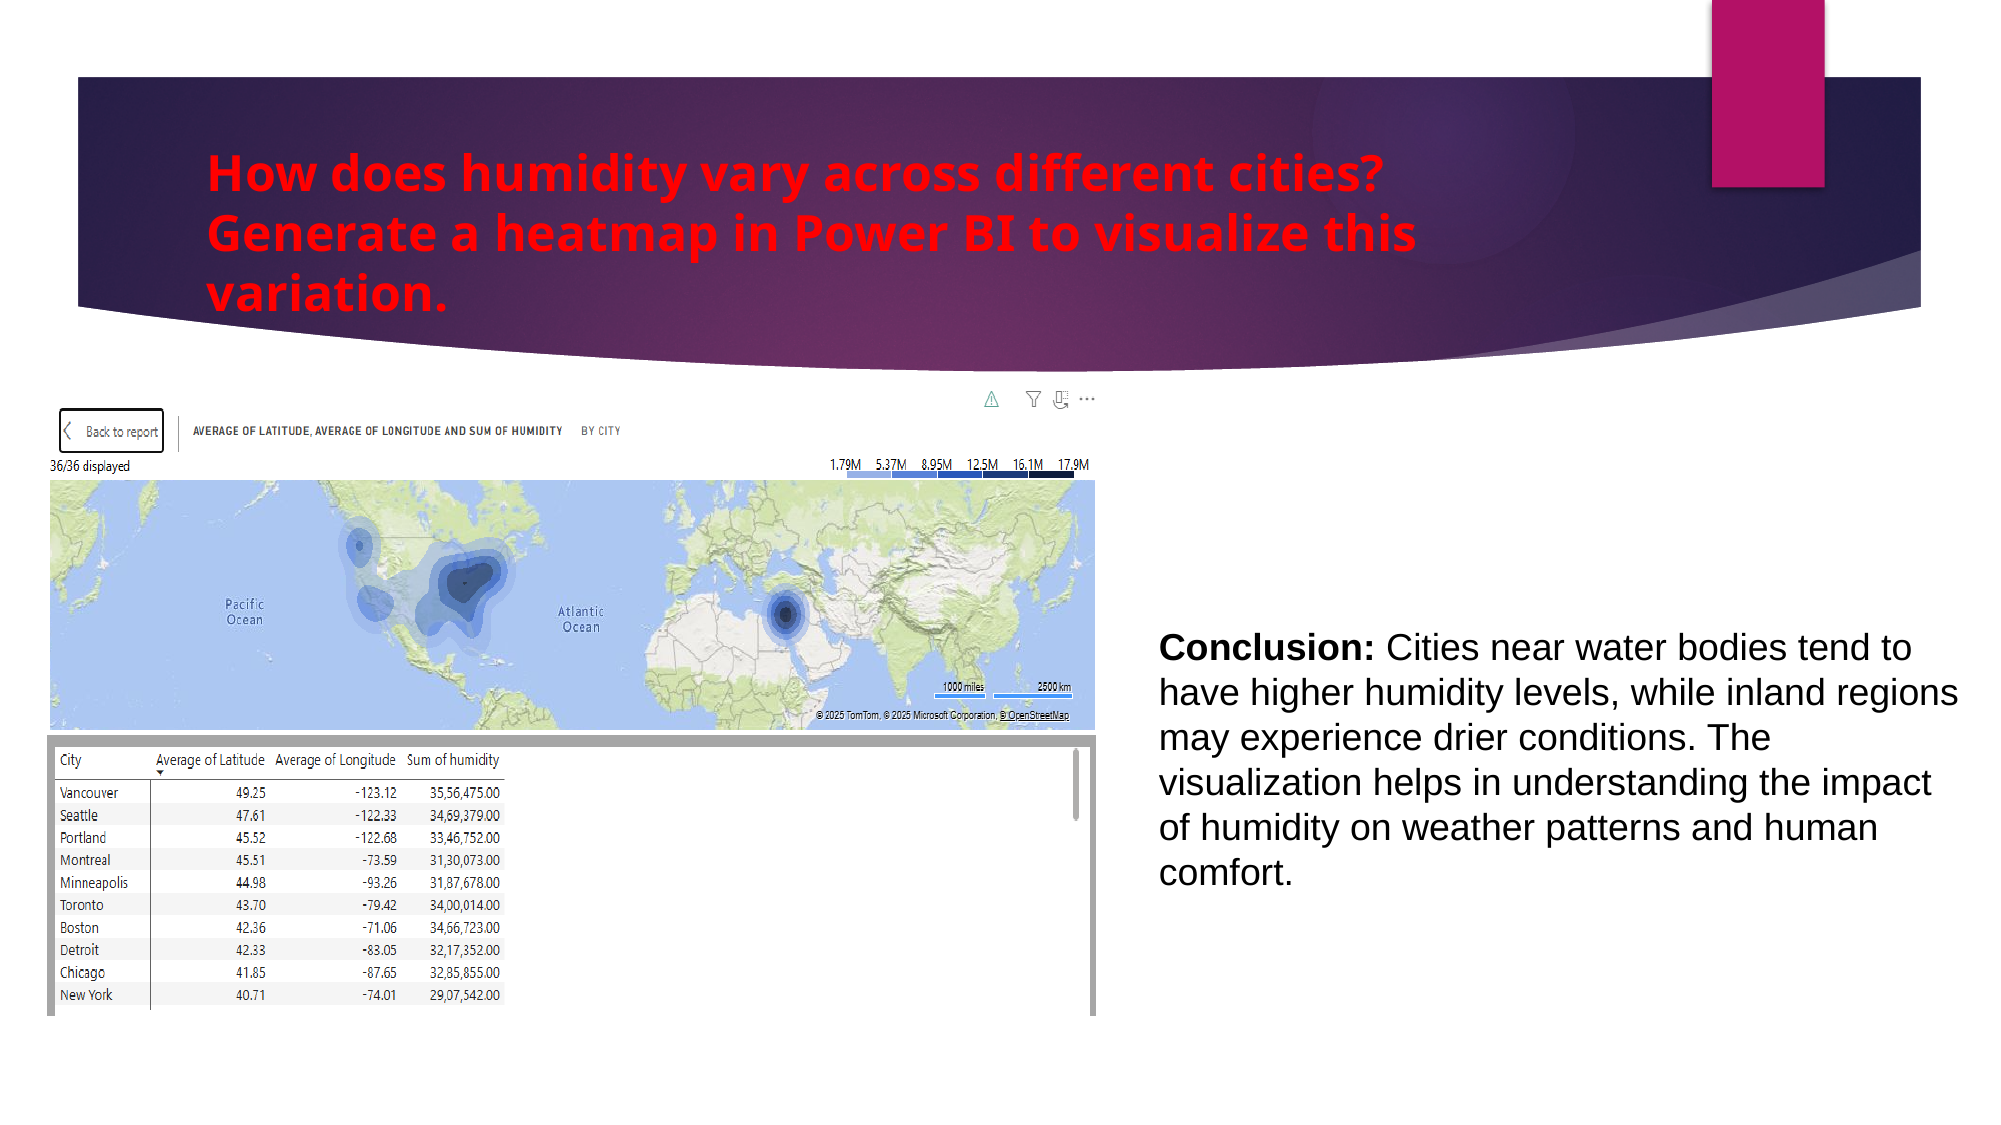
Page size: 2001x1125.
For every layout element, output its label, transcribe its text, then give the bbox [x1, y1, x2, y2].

text_box Conclusion: Cities near water bodies tend to have higher humidity levels, while inland regions may experience drier conditions. The visualization helps in understanding the impact of humidity on weather patterns and human comfort. [1144, 615, 1974, 945]
picture [47, 391, 1097, 1017]
text_box How does humidity vary across different cities? Generate a heatmap in Power BI to visualize this variation. [191, 134, 1634, 449]
